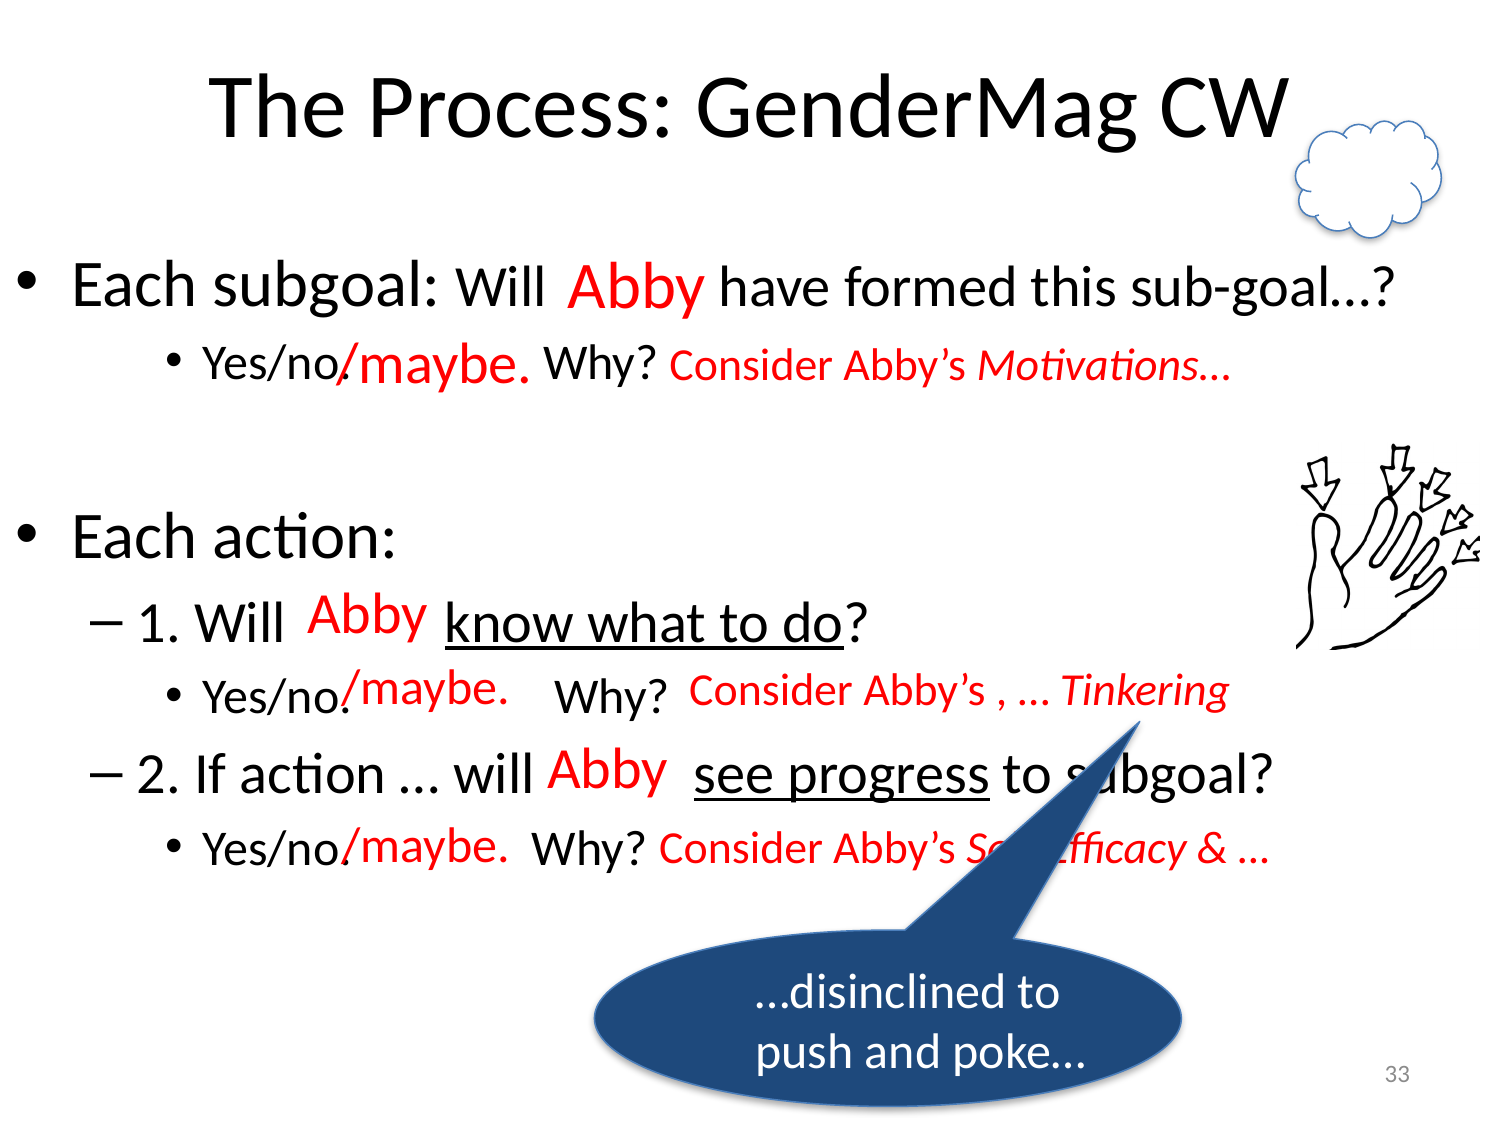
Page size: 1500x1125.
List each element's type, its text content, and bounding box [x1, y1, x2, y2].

picture [1296, 442, 1480, 650]
title The Process: GenderMag CW [75, 6, 1425, 195]
text_box Consider Abby’s , … Tinkering [674, 652, 1500, 723]
text_box Consider Abby’s Self-Efficacy & … [1055, 809, 1446, 880]
list Each subgoal: Will have formed this sub-goal…? Yes/no. Why? Each action: 1. Will know what to do? Yes/no. Why? 2. If action … will see progress to subgoal? Yes/no. Why? [0, 231, 1500, 1073]
text_box Consider Abby’s Self-Efficacy & … [644, 809, 1035, 880]
text_box …disinclined to push and poke… [593, 720, 1183, 1108]
text_box Abby [292, 567, 475, 653]
text_box /maybe. [326, 804, 538, 880]
text_box [1294, 120, 1443, 239]
text_box /maybe. [326, 647, 538, 723]
slide_number 33 [1074, 1073, 1425, 1103]
text_box /maybe. [321, 317, 595, 403]
text_box Abby [532, 723, 715, 808]
text_box Abby [552, 234, 736, 330]
text_box Consider Abby’s Motivations… [644, 327, 1446, 398]
